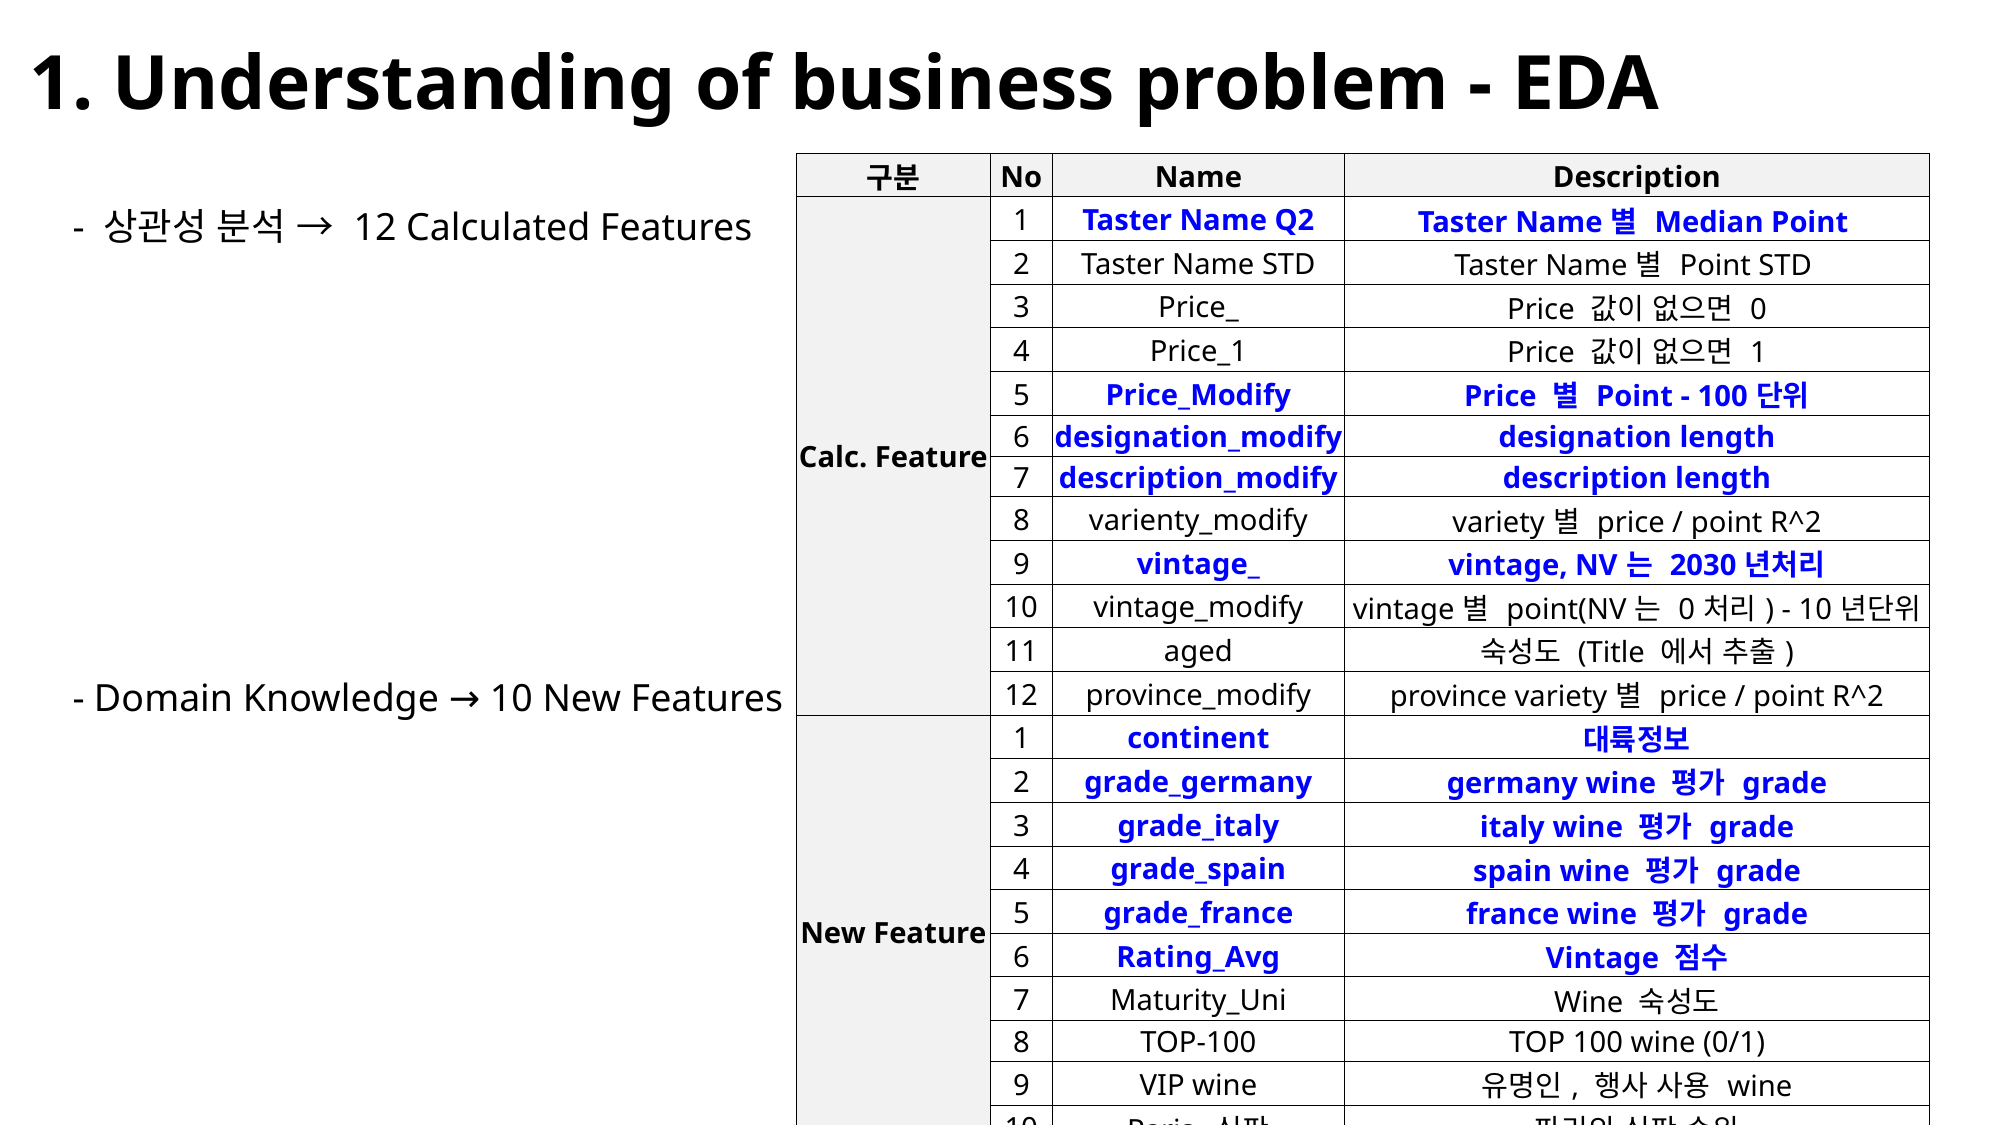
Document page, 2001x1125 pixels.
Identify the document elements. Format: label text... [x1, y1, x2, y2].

table_cell spain wine 평가 grade [1345, 847, 1929, 889]
table_cell Price_ [1053, 285, 1344, 327]
table_cell varienty_modify [1053, 497, 1344, 540]
table_cell Taster Name별 Point STD [1345, 241, 1929, 284]
table_header No [991, 154, 1052, 196]
table_cell TOP 100 wine (0/1) [1345, 1021, 1929, 1061]
table_cell Price 값이 없으면 1 [1345, 328, 1929, 371]
table_cell vintage, NV는 2030년처리 [1345, 541, 1929, 584]
table_cell 12 [991, 672, 1052, 715]
table_cell Price_Modify [1053, 372, 1344, 415]
table_cell Price_1 [1053, 328, 1344, 371]
table_cell continent [1053, 716, 1344, 758]
table_cell description_modify [1053, 457, 1344, 496]
table_cell 1 [991, 716, 1052, 758]
table_cell description length [1345, 457, 1929, 496]
table_cell 10 [991, 1106, 1052, 1125]
text_box 1. Understanding of business problem - EDA [14, 8, 1867, 134]
table_cell Calc. Feature [797, 197, 990, 715]
table_cell 7 [991, 977, 1052, 1020]
table_cell vintage_modify [1053, 585, 1344, 627]
table_cell grade_france [1053, 890, 1344, 933]
table_cell variety별 price / point R^2 [1345, 497, 1929, 540]
table_cell 10 [991, 585, 1052, 627]
table_cell Rating_Avg [1053, 934, 1344, 976]
table_cell designation length [1345, 416, 1929, 456]
table_cell 6 [991, 934, 1052, 976]
table_cell Maturity_Uni [1053, 977, 1344, 1020]
table_cell Paris_심판 [1053, 1106, 1344, 1125]
table_cell New Feature [797, 716, 990, 1125]
table_cell vintage별 point(NV는 0처리) - 10년단위 [1345, 585, 1929, 627]
table_cell 7 [991, 457, 1052, 496]
table_cell 8 [991, 1021, 1052, 1061]
table_cell province variety별 price / point R^2 [1345, 672, 1929, 715]
table_cell TOP-100 [1053, 1021, 1344, 1061]
table_cell 5 [991, 372, 1052, 415]
table_cell 3 [991, 285, 1052, 327]
table_cell 2 [991, 759, 1052, 802]
table_cell grade_spain [1053, 847, 1344, 889]
table_cell 6 [991, 416, 1052, 456]
table_cell grade_italy [1053, 803, 1344, 846]
table_header 구분 [797, 154, 990, 196]
table_cell 4 [991, 328, 1052, 371]
table_cell 3 [991, 803, 1052, 846]
table_header Name [1053, 154, 1344, 196]
table_cell 4 [991, 847, 1052, 889]
table_cell 9 [991, 1062, 1052, 1105]
table_cell vintage_ [1053, 541, 1344, 584]
table_cell italy wine 평가 grade [1345, 803, 1929, 846]
table_header Description [1345, 154, 1929, 196]
table_cell Vintage 점수 [1345, 934, 1929, 976]
table_cell grade_germany [1053, 759, 1344, 802]
table_cell france wine 평가 grade [1345, 890, 1929, 933]
table_cell aged [1053, 628, 1344, 671]
table_cell 숙성도 (Title 에서 추출) [1345, 628, 1929, 671]
table_cell Wine 숙성도 [1345, 977, 1929, 1020]
text_box - Domain Knowledge → 10 New Features [57, 667, 900, 727]
table_cell designation_modify [1053, 416, 1344, 456]
table_cell 1 [991, 197, 1052, 240]
table_cell province_modify [1053, 672, 1344, 715]
table_cell 8 [991, 497, 1052, 540]
table_cell 파리의 심판 순위 [1345, 1106, 1929, 1125]
text_box - 상관성 분석 → 12 Calculated Features [57, 195, 900, 256]
table_cell 대륙정보 [1345, 716, 1929, 758]
table_cell 11 [991, 628, 1052, 671]
table_cell Taster Name Q2 [1053, 197, 1344, 240]
table_cell 5 [991, 890, 1052, 933]
table_cell Taster Name STD [1053, 241, 1344, 284]
table_cell 유명인, 행사 사용 wine [1345, 1062, 1929, 1105]
table_cell Price 값이 없으면 0 [1345, 285, 1929, 327]
table_cell Price 별 Point - 100단위 [1345, 372, 1929, 415]
table_cell VIP wine [1053, 1062, 1344, 1105]
table_cell 9 [991, 541, 1052, 584]
table_cell 2 [991, 241, 1052, 284]
table_cell germany wine 평가 grade [1345, 759, 1929, 802]
table_cell Taster Name별 Median Point [1345, 197, 1929, 240]
